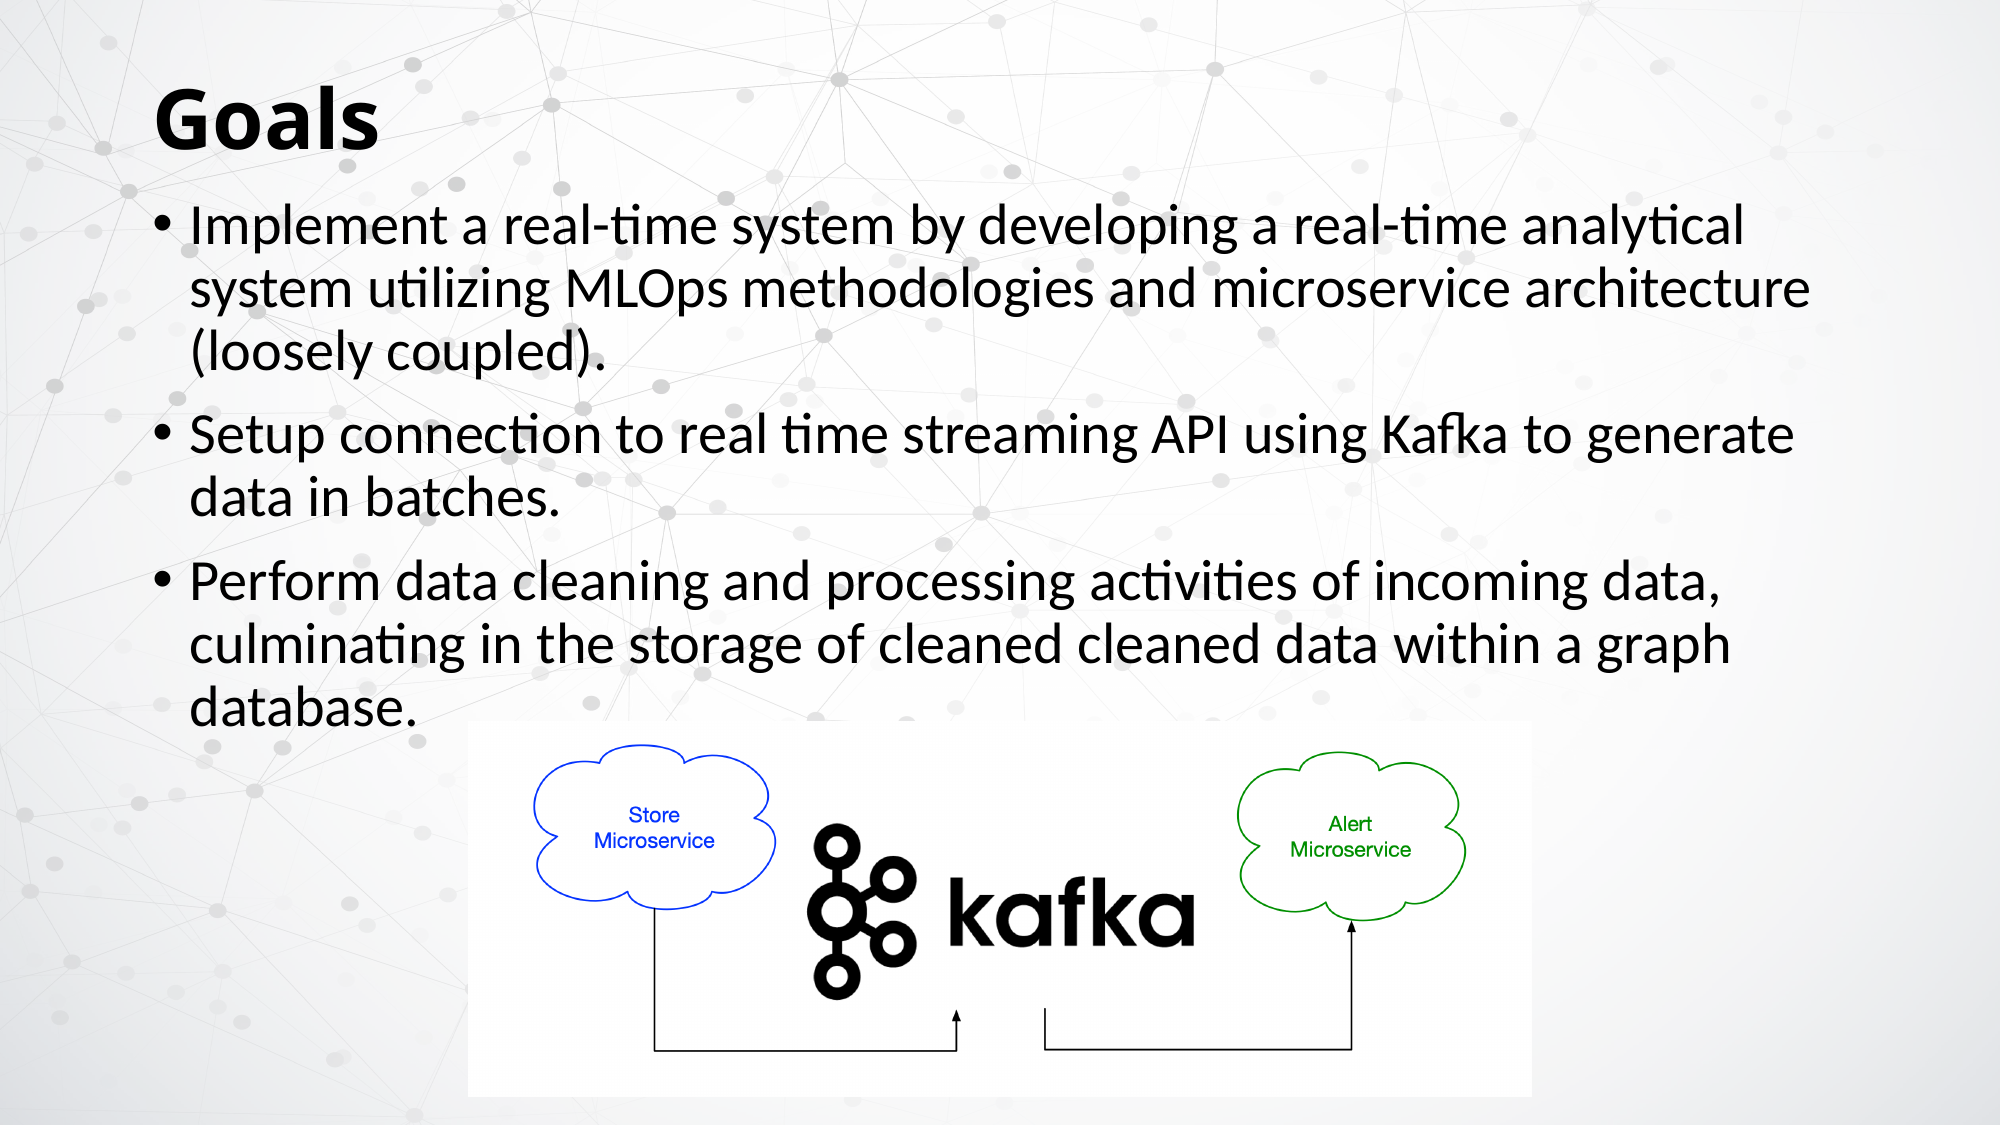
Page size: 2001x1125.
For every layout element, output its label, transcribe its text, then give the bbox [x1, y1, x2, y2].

title Goals [137, 59, 1863, 186]
list Implement a real-time system by developing a real-time analytical system utilizing MLOps methodologies and microservice architecture (loosely coupled). Setup connection to real time streaming API using Kafka to generate data in batches. Perform data cleaning and processing activities of incoming data, culminating in the storage of cleaned cleaned data within a graph database. [137, 186, 1863, 606]
picture [468, 721, 1532, 1097]
